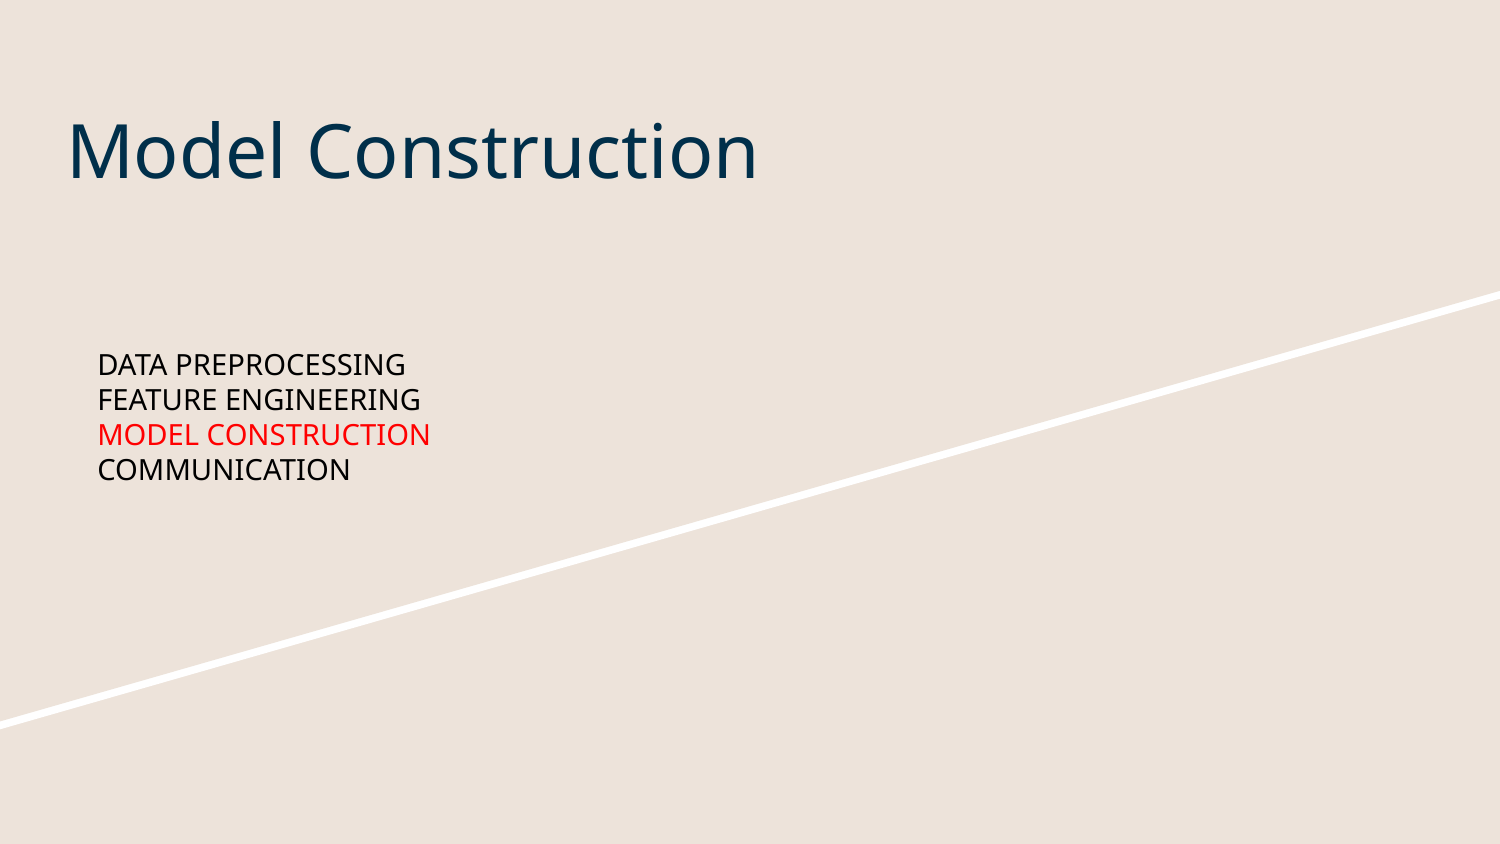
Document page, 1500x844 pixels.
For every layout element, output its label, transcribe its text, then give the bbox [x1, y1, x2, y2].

text_box DATA PREPROCESSING FEATURE ENGINEERING MODEL CONSTRUCTION COMMUNICATION [82, 331, 602, 557]
title Model Construction [51, 88, 1449, 299]
